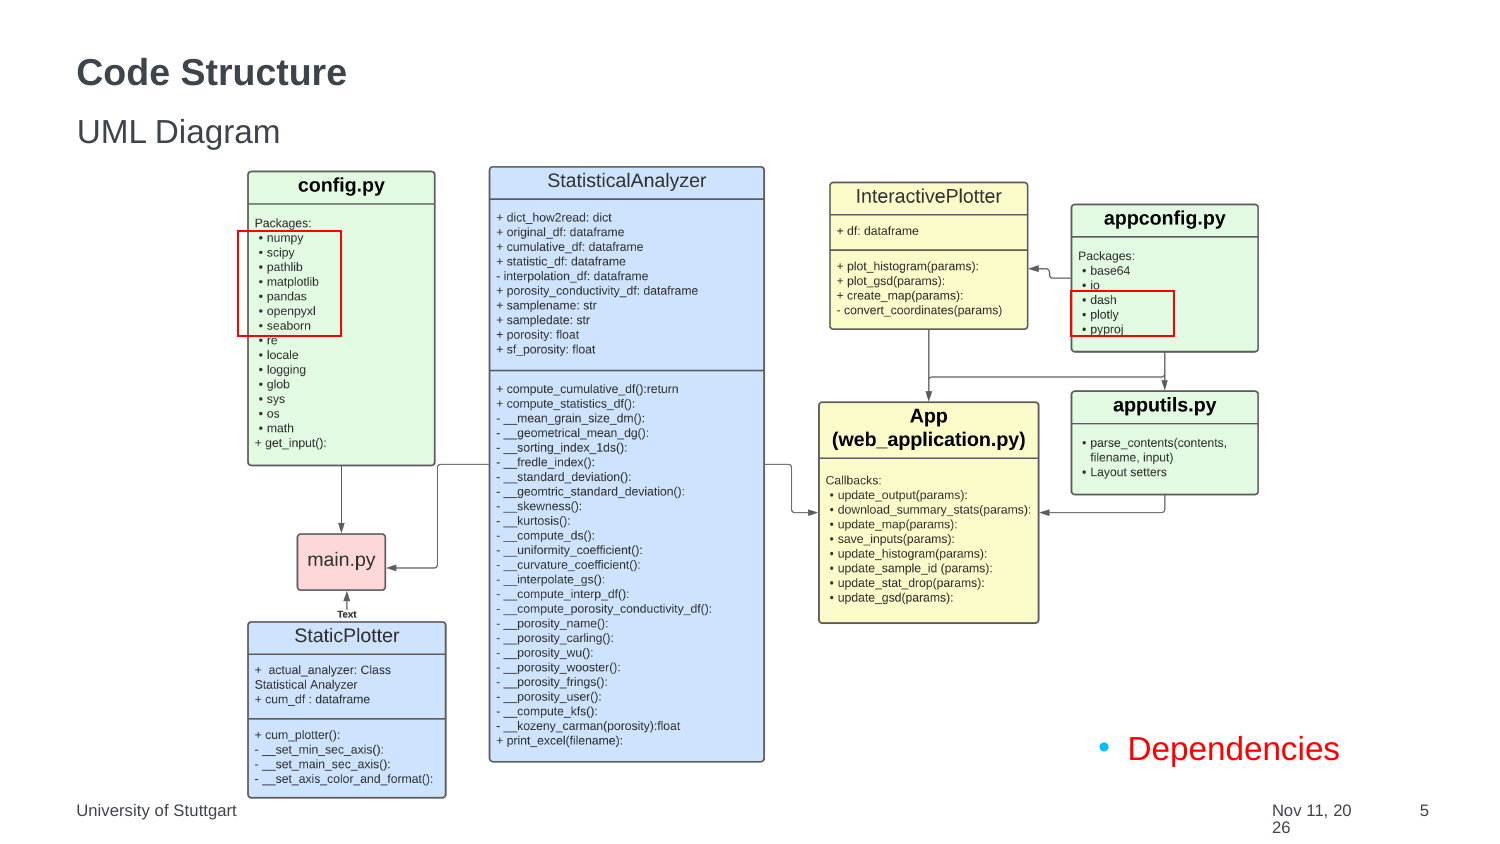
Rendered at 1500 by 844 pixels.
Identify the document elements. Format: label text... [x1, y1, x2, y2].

slide_number 5 [1392, 799, 1430, 821]
picture [226, 145, 1280, 821]
slide_number 7-Feb-22 [1280, 799, 1360, 821]
text_box UML Diagram [76, 102, 1430, 148]
title Code Structure [76, 53, 1430, 95]
text_box Dependencies [1280, 719, 1360, 768]
footer University of Stuttgart [76, 799, 226, 821]
